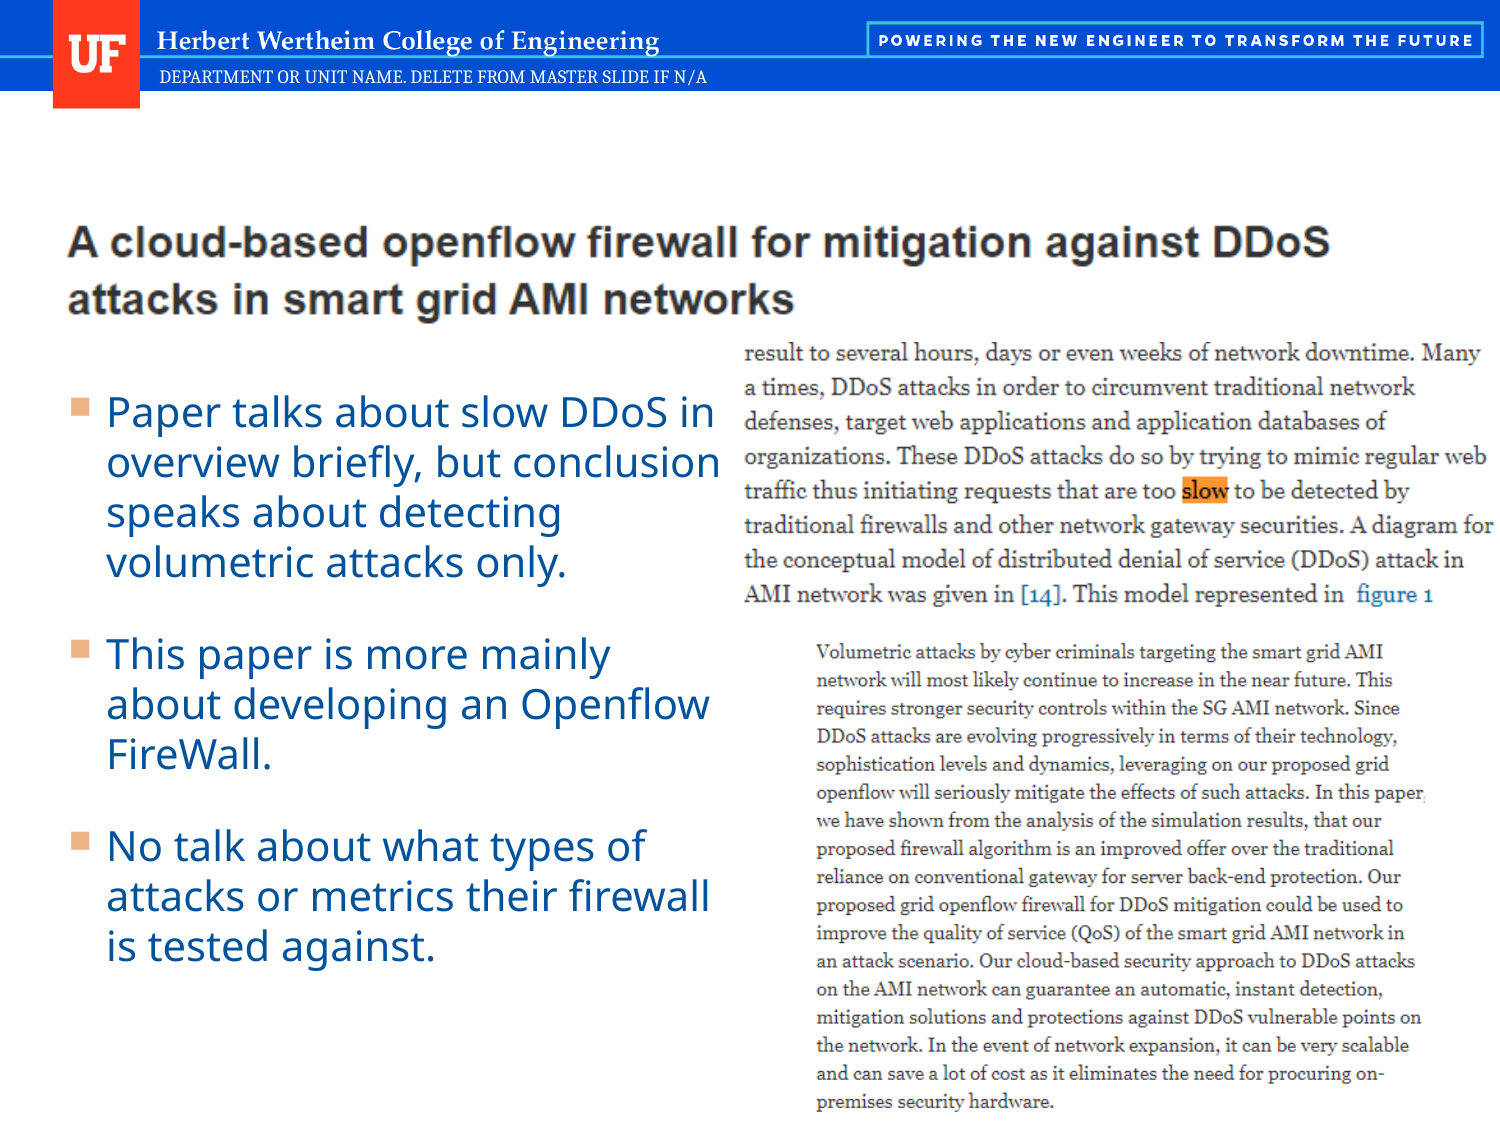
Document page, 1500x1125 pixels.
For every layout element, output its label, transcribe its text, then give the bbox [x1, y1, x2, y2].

list Paper talks about slow DDoS in overview briefly, but conclusion speaks about detecting volumetric attacks only. This paper is more mainly about developing an Openflow FireWall. No talk about what types of attacks or metrics their firewall is tested against. [53, 378, 738, 1051]
picture [53, 194, 1374, 336]
picture [812, 623, 1425, 1118]
picture [0, 0, 1500, 117]
picture [736, 341, 1500, 618]
